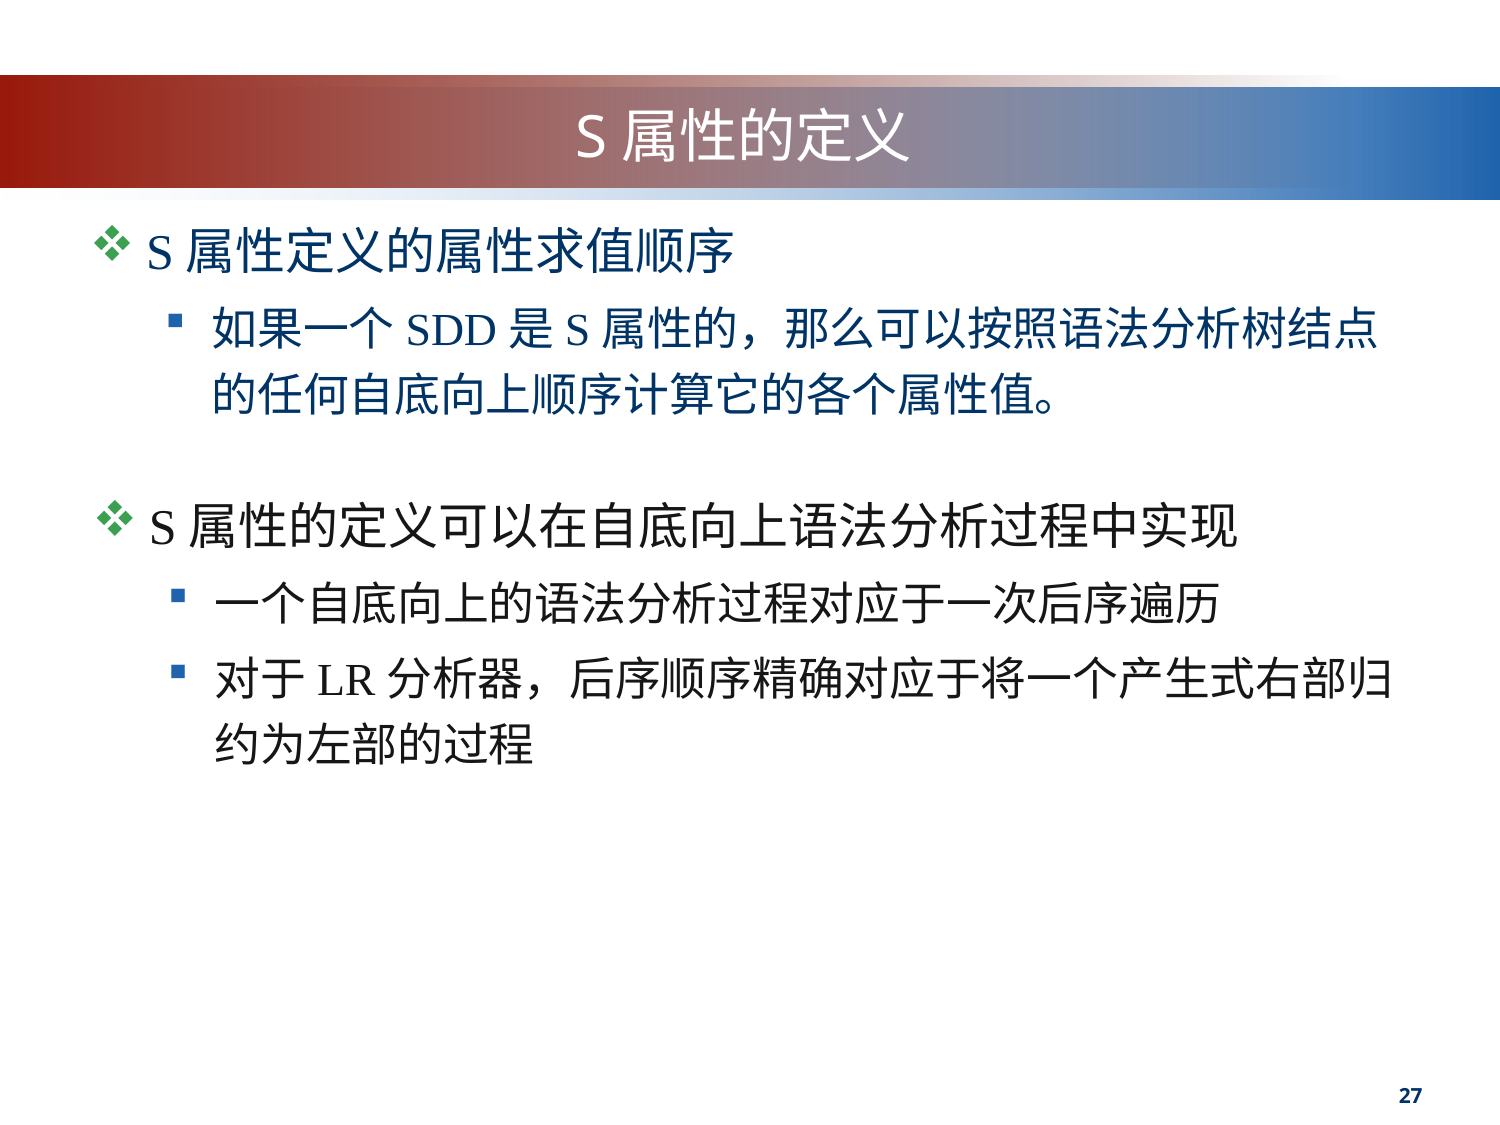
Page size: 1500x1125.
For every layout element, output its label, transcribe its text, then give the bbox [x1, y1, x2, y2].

title S属性的定义 [137, 87, 1351, 181]
text_box S属性定义的属性求值顺序 如果一个SDD是S属性的，那么可以按照语法分析树结点的任何自底向上顺序计算它的各个属性值。 [74, 199, 1425, 575]
slide_number 27 [1087, 1074, 1438, 1117]
list S属性的定义可以在自底向上语法分析过程中实现 一个自底向上的语法分析过程对应于一次后序遍历 对于LR分析器，后序顺序精确对应于将一个产生式右部归约为左部的过程 [77, 474, 1428, 788]
